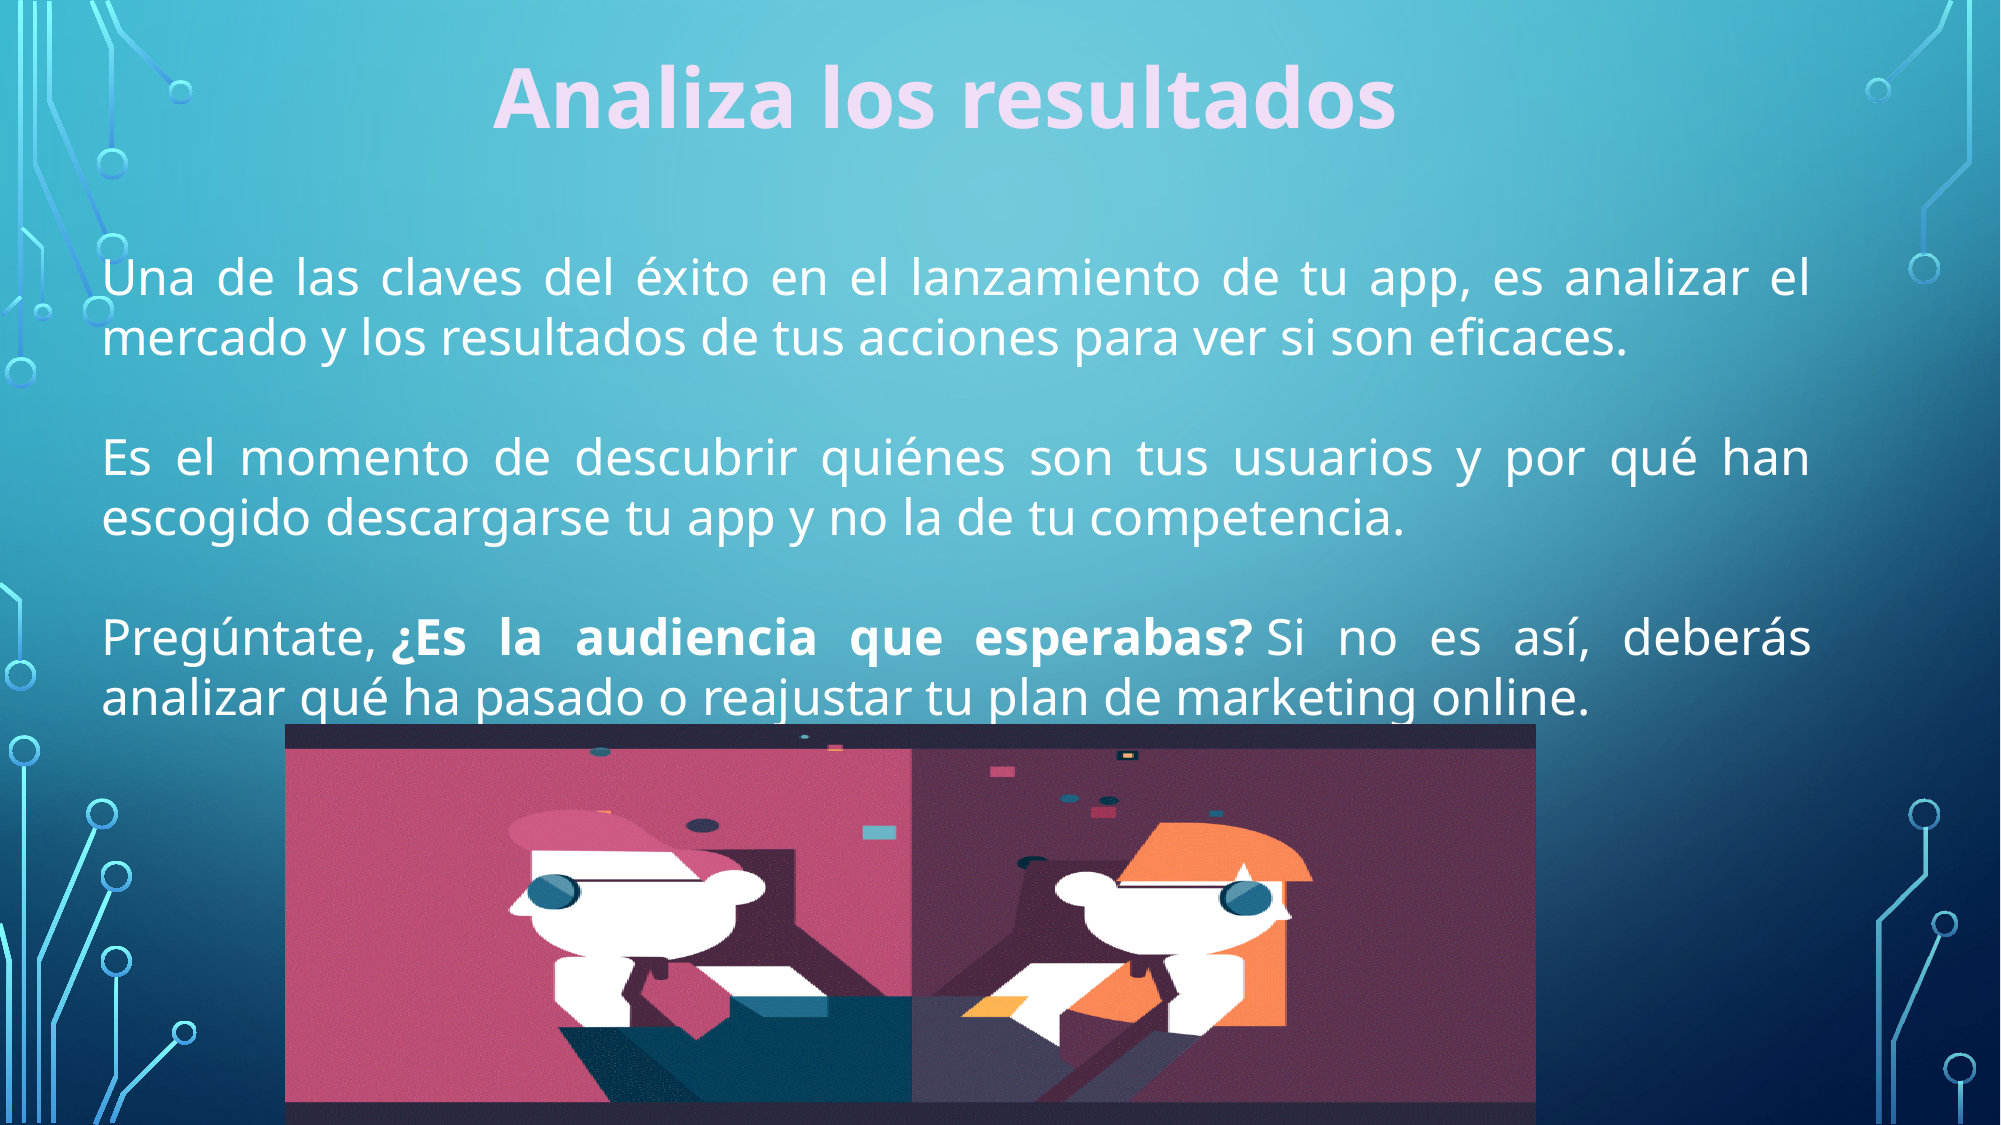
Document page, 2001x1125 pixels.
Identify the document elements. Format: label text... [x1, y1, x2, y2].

picture [285, 724, 1536, 1125]
text_box Analiza los resultados Una de las claves del éxito en el lanzamiento de tu app, es analizar el mercado y los resultados de tus acciones para ver si son eficaces. Es el momento de descubrir quiénes son tus usuarios y por qué han escogido descargarse tu app y no la de tu competencia. Pregúntate, ¿Es la audiencia que esperabas? Si no es así, deberás analizar qué ha pasado o reajustar tu plan de marketing online. [86, 38, 1828, 733]
